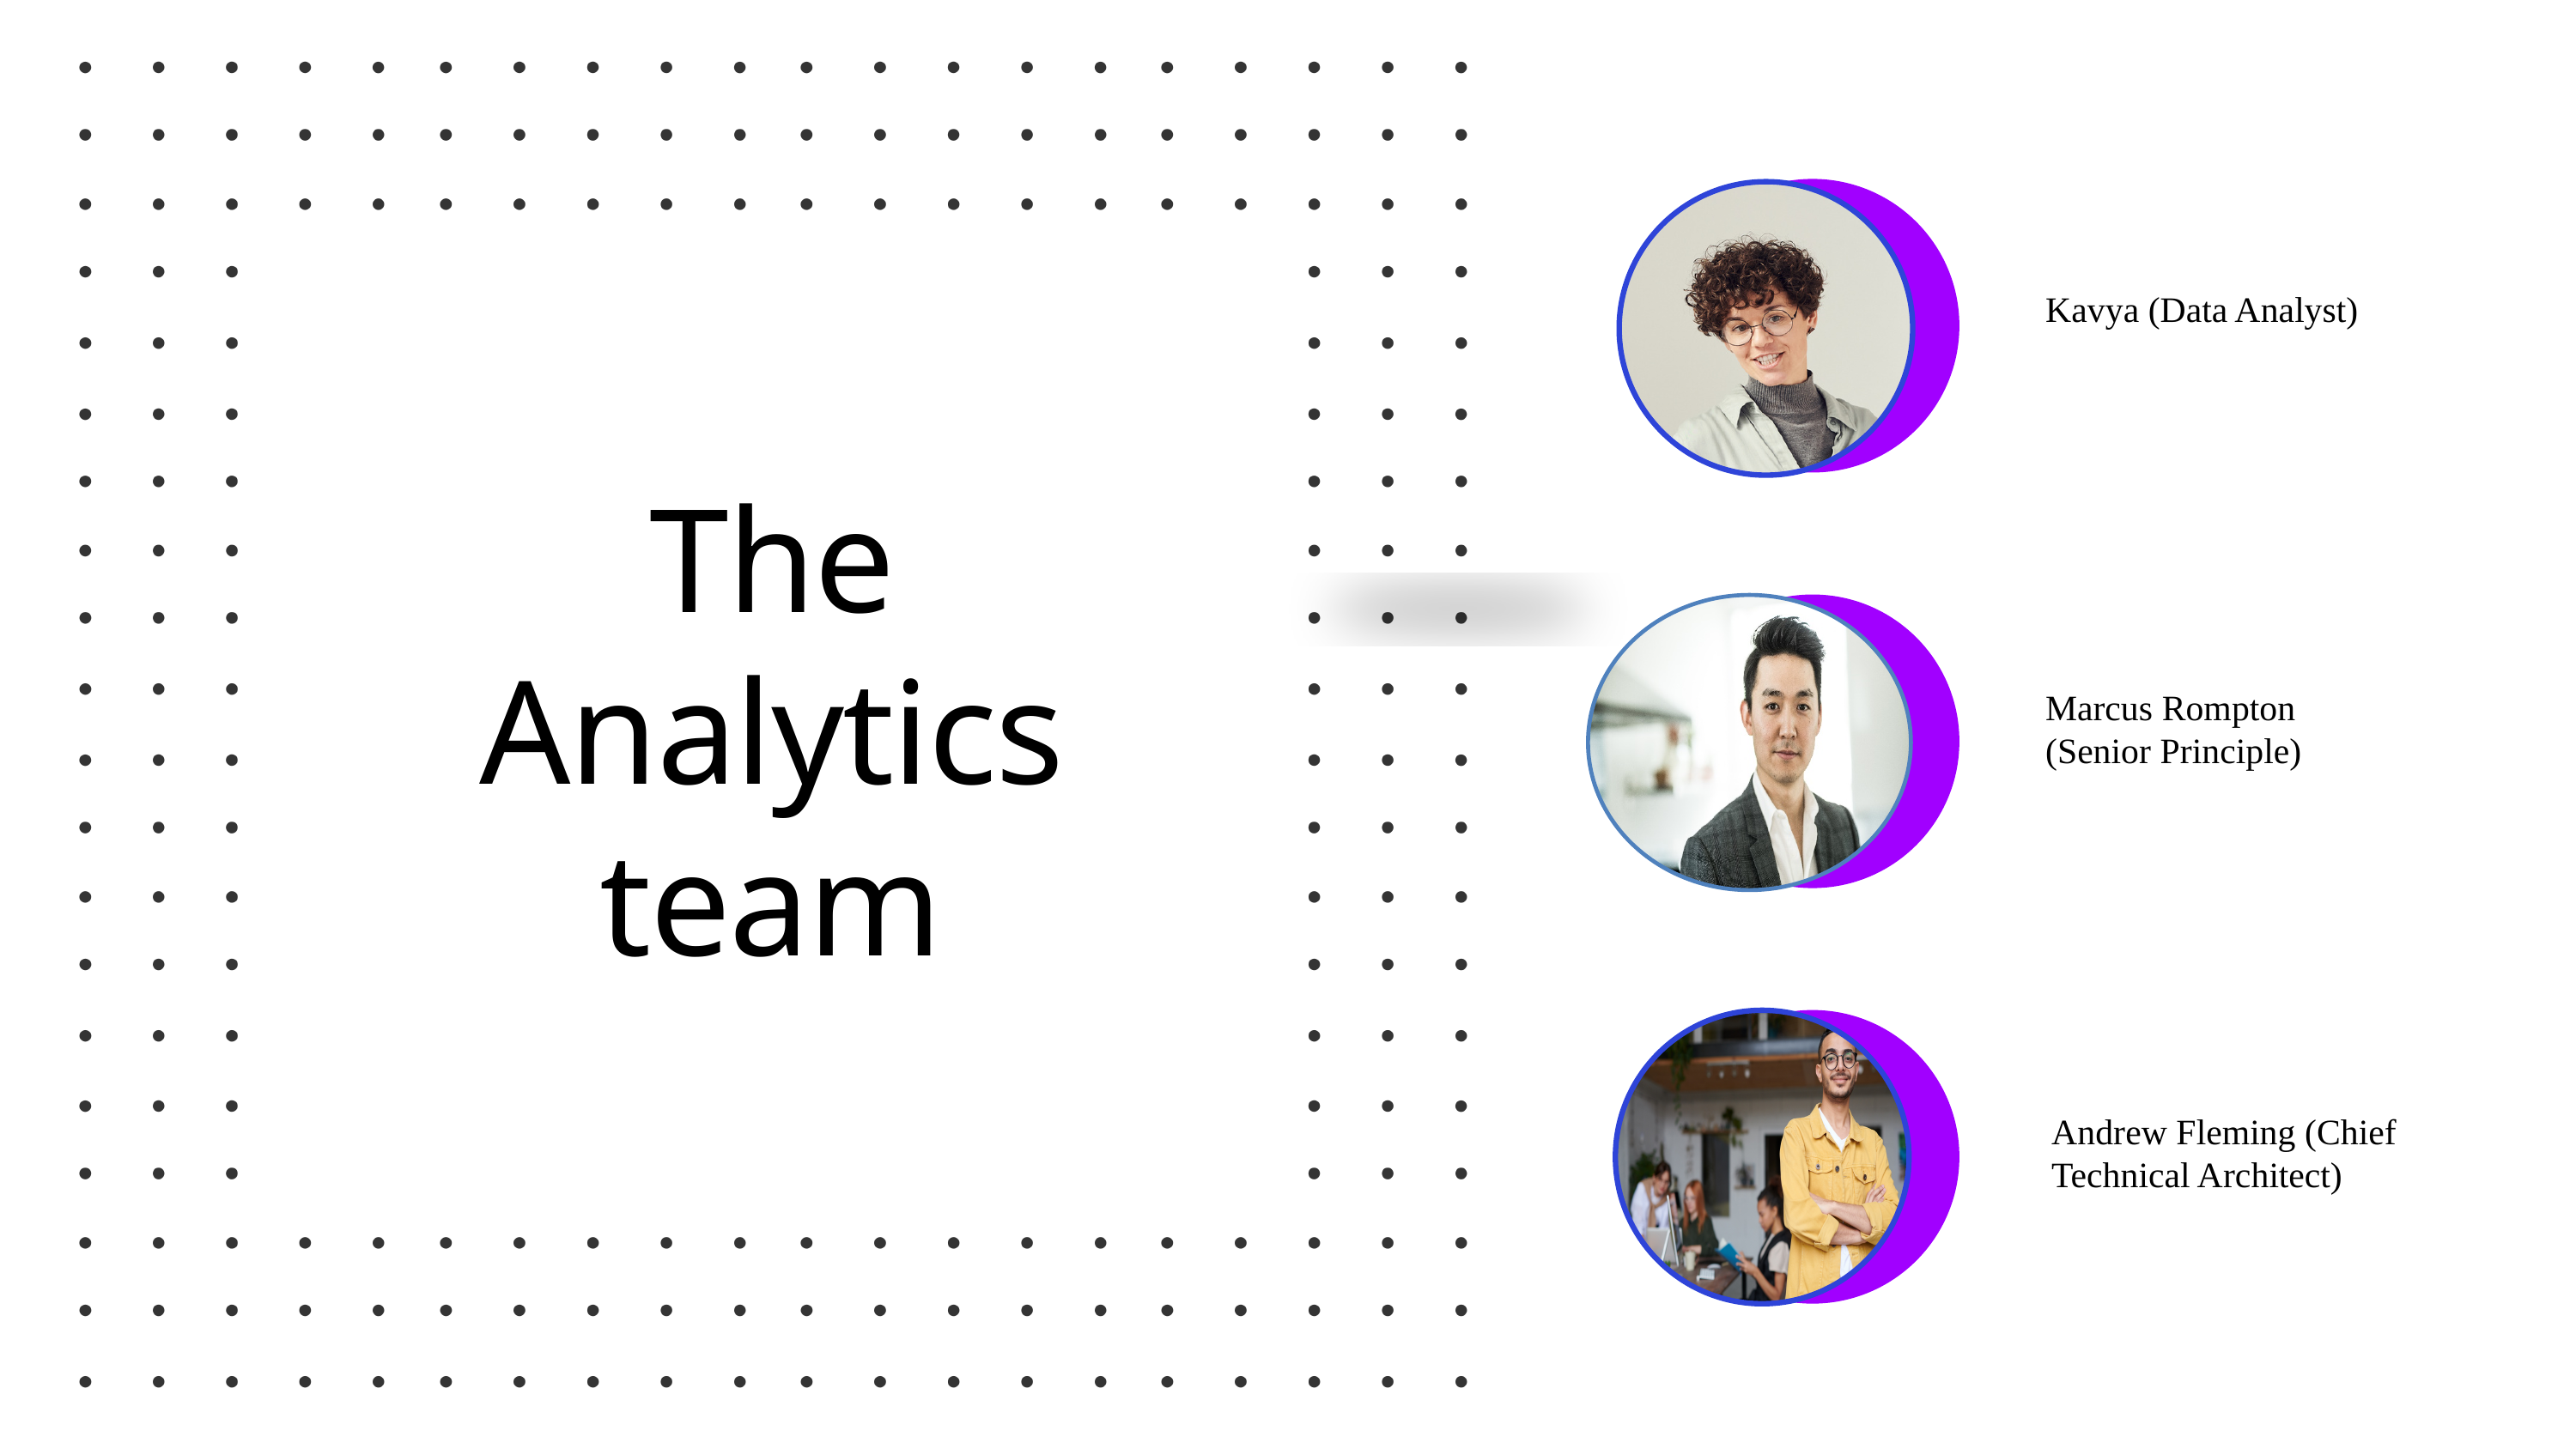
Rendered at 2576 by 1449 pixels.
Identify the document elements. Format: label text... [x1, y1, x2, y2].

picture [1588, 594, 1911, 891]
text_box Marcus Rompton (Senior Principle) [2032, 678, 2409, 778]
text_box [1911, 594, 1960, 888]
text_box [1608, 1003, 1917, 1310]
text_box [70, 57, 1472, 1392]
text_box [1921, 1009, 1960, 1304]
text_box Andrew Fleming (Chief Technical Architect) [2038, 1102, 2415, 1202]
text_box Kavya (Data Analyst) [2032, 280, 2409, 336]
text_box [1922, 179, 1960, 473]
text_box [1611, 179, 1921, 478]
